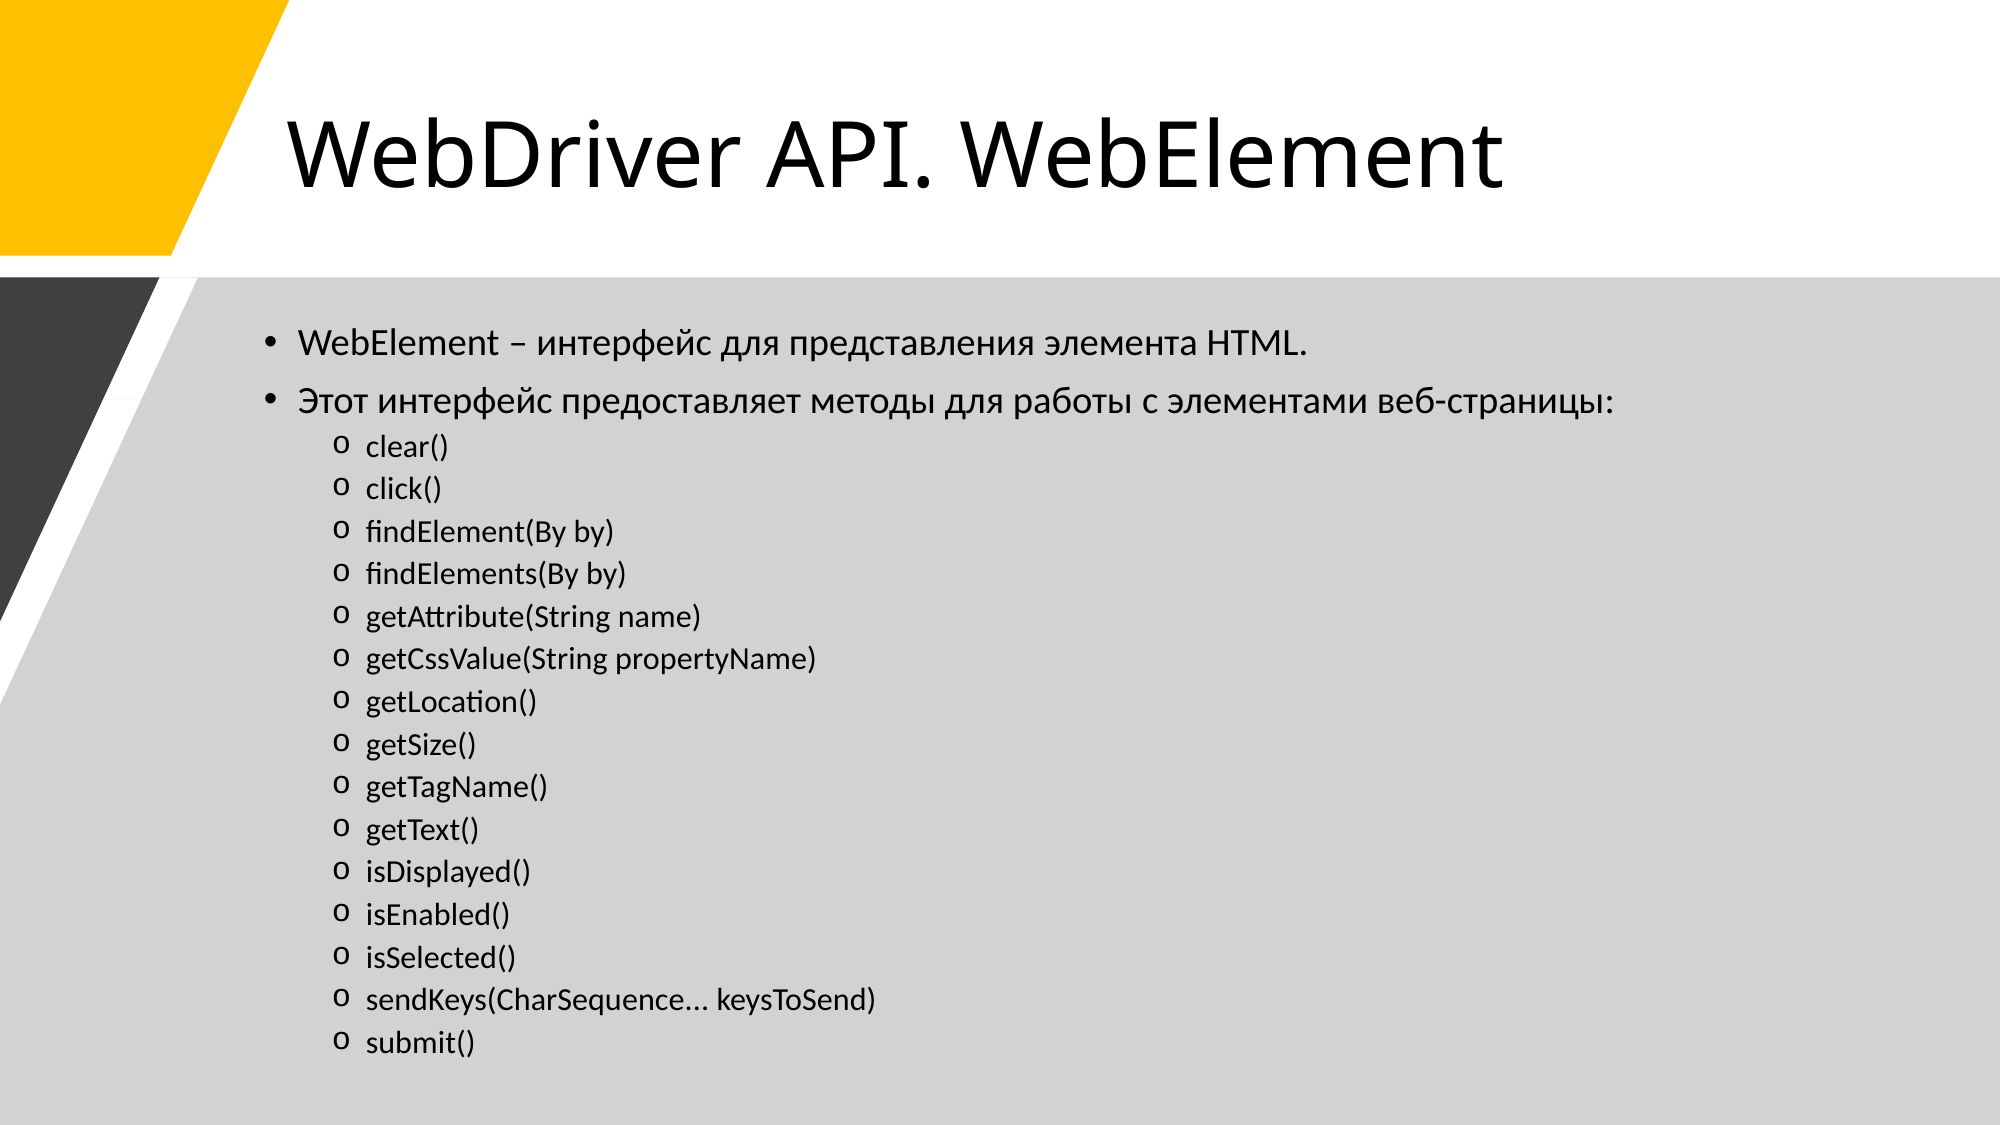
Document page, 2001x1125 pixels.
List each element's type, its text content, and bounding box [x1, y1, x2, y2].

text_box [0, 276, 162, 622]
text_box [0, 0, 291, 257]
title WebDriver API. WebElement [271, 60, 1808, 255]
list WebElement – интерфейс для представления элемента HTML. Этот интерфейс предоставляет методы для работы с элементами веб-страницы: clear() click() findElement(By by) findElements(By by) getAttribute(String name) getCssValue(String propertyName) getLocation() getSize() getTagName() getText() isDisplayed() isEnabled() isSelected() sendKeys(CharSequence... keysToSend) submit() [249, 314, 1808, 1078]
text_box [0, 276, 2000, 1125]
